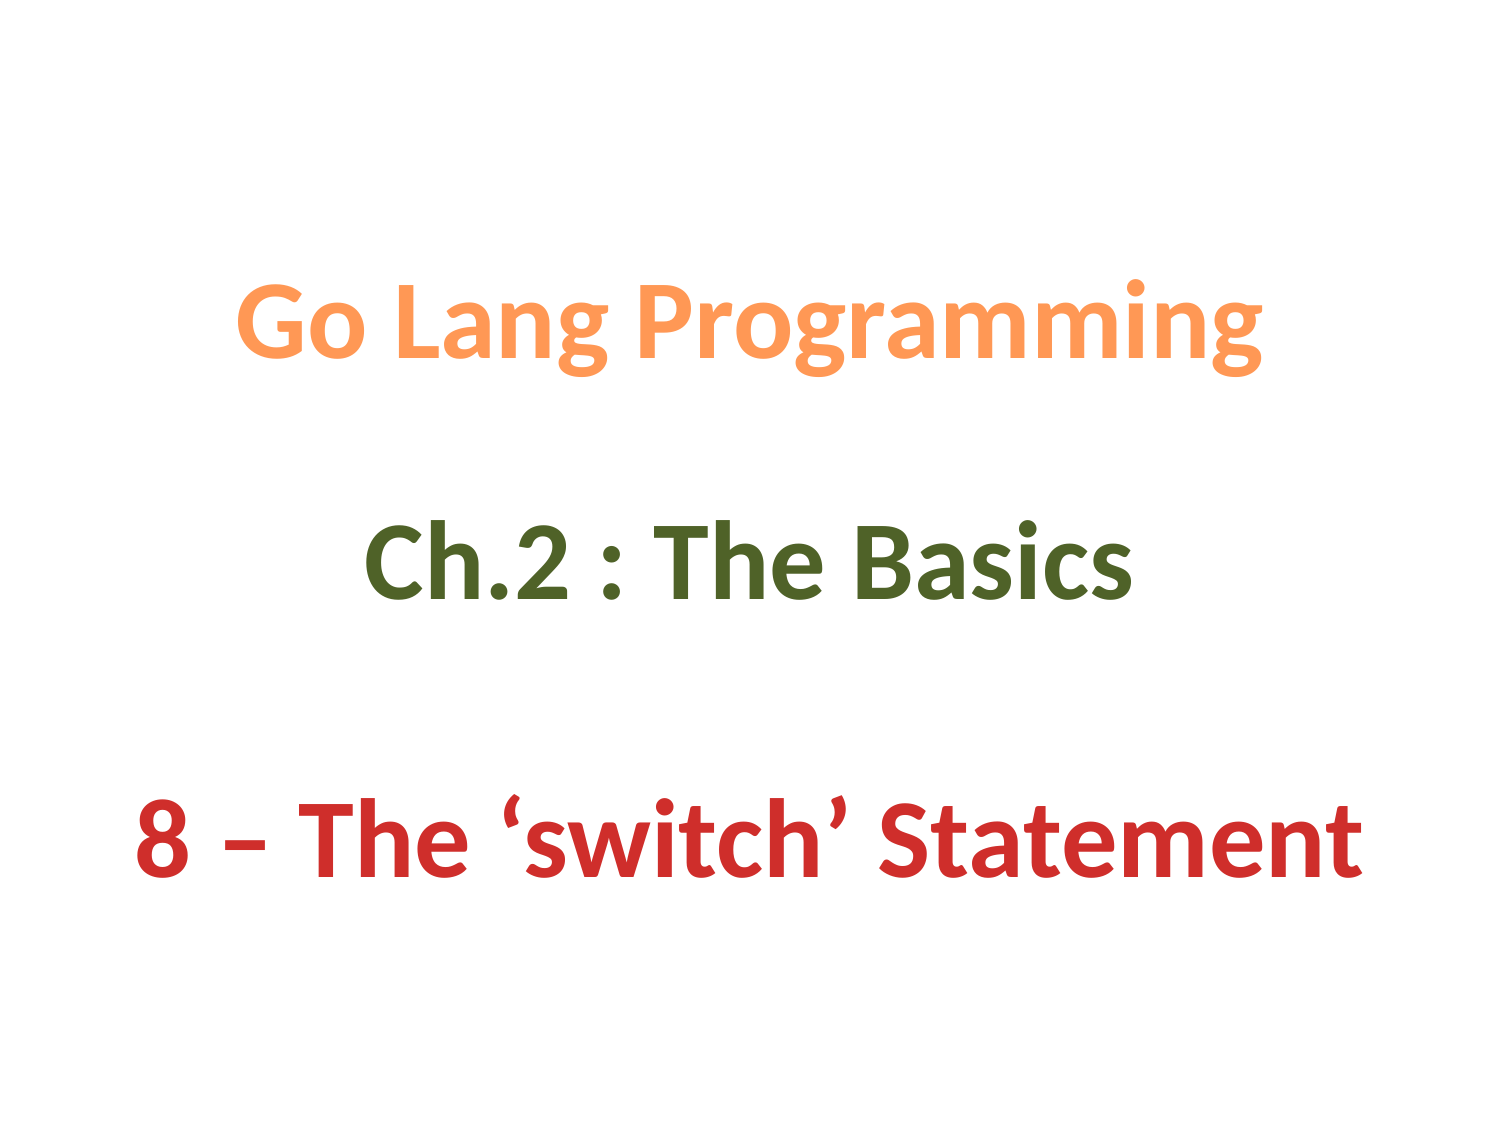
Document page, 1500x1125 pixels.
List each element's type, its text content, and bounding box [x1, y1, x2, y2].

text_box Ch.2 : The Basics [0, 479, 1500, 630]
text_box Go Lang Programming [0, 238, 1500, 388]
text_box 8 – The ‘switch’ Statement [0, 757, 1500, 908]
